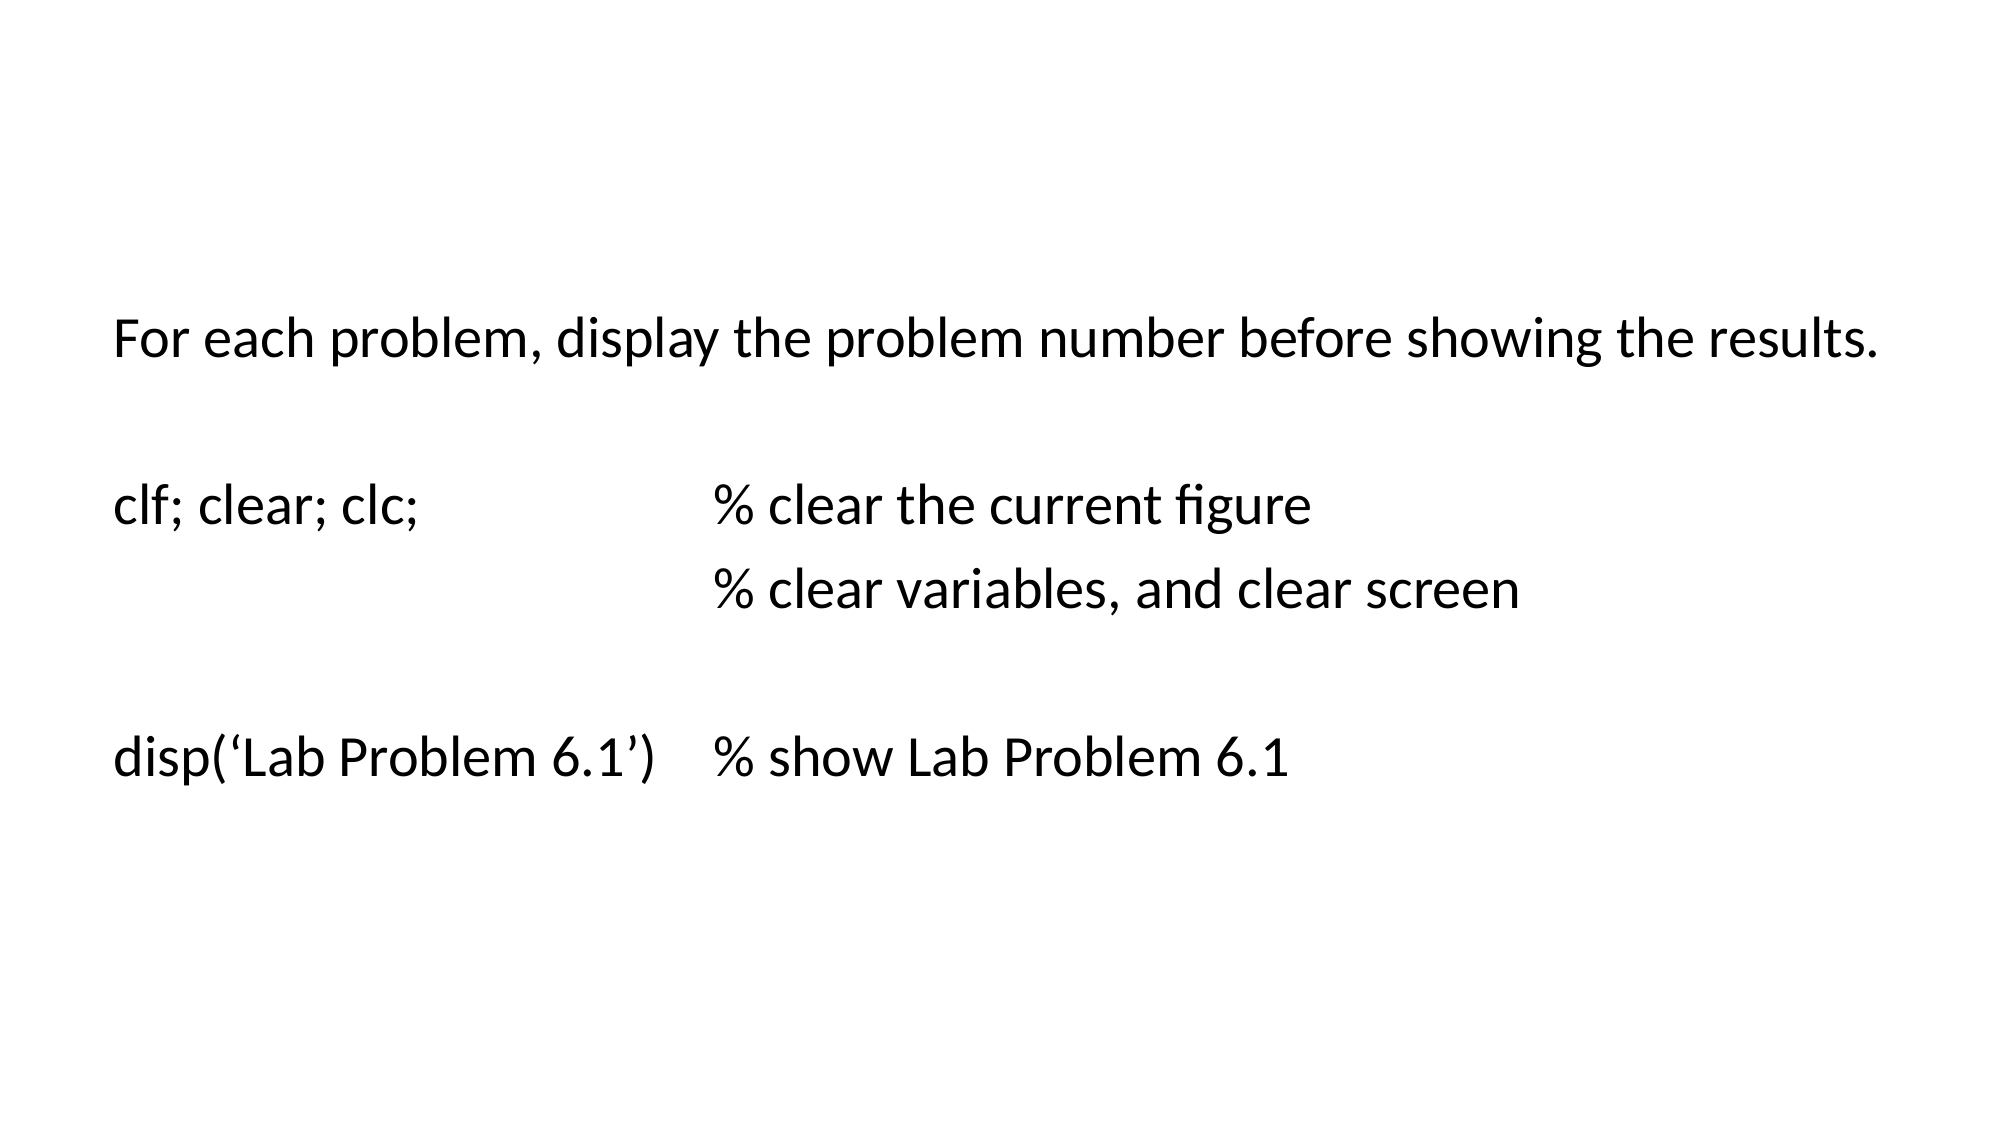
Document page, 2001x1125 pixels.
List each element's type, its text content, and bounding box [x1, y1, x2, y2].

list For each problem, display the problem number before showing the results. clf; clear; clc; % clear the current figure % clear variables, and clear screen disp(‘Lab Problem 6.1’) % show Lab Problem 6.1 [98, 299, 1909, 1014]
